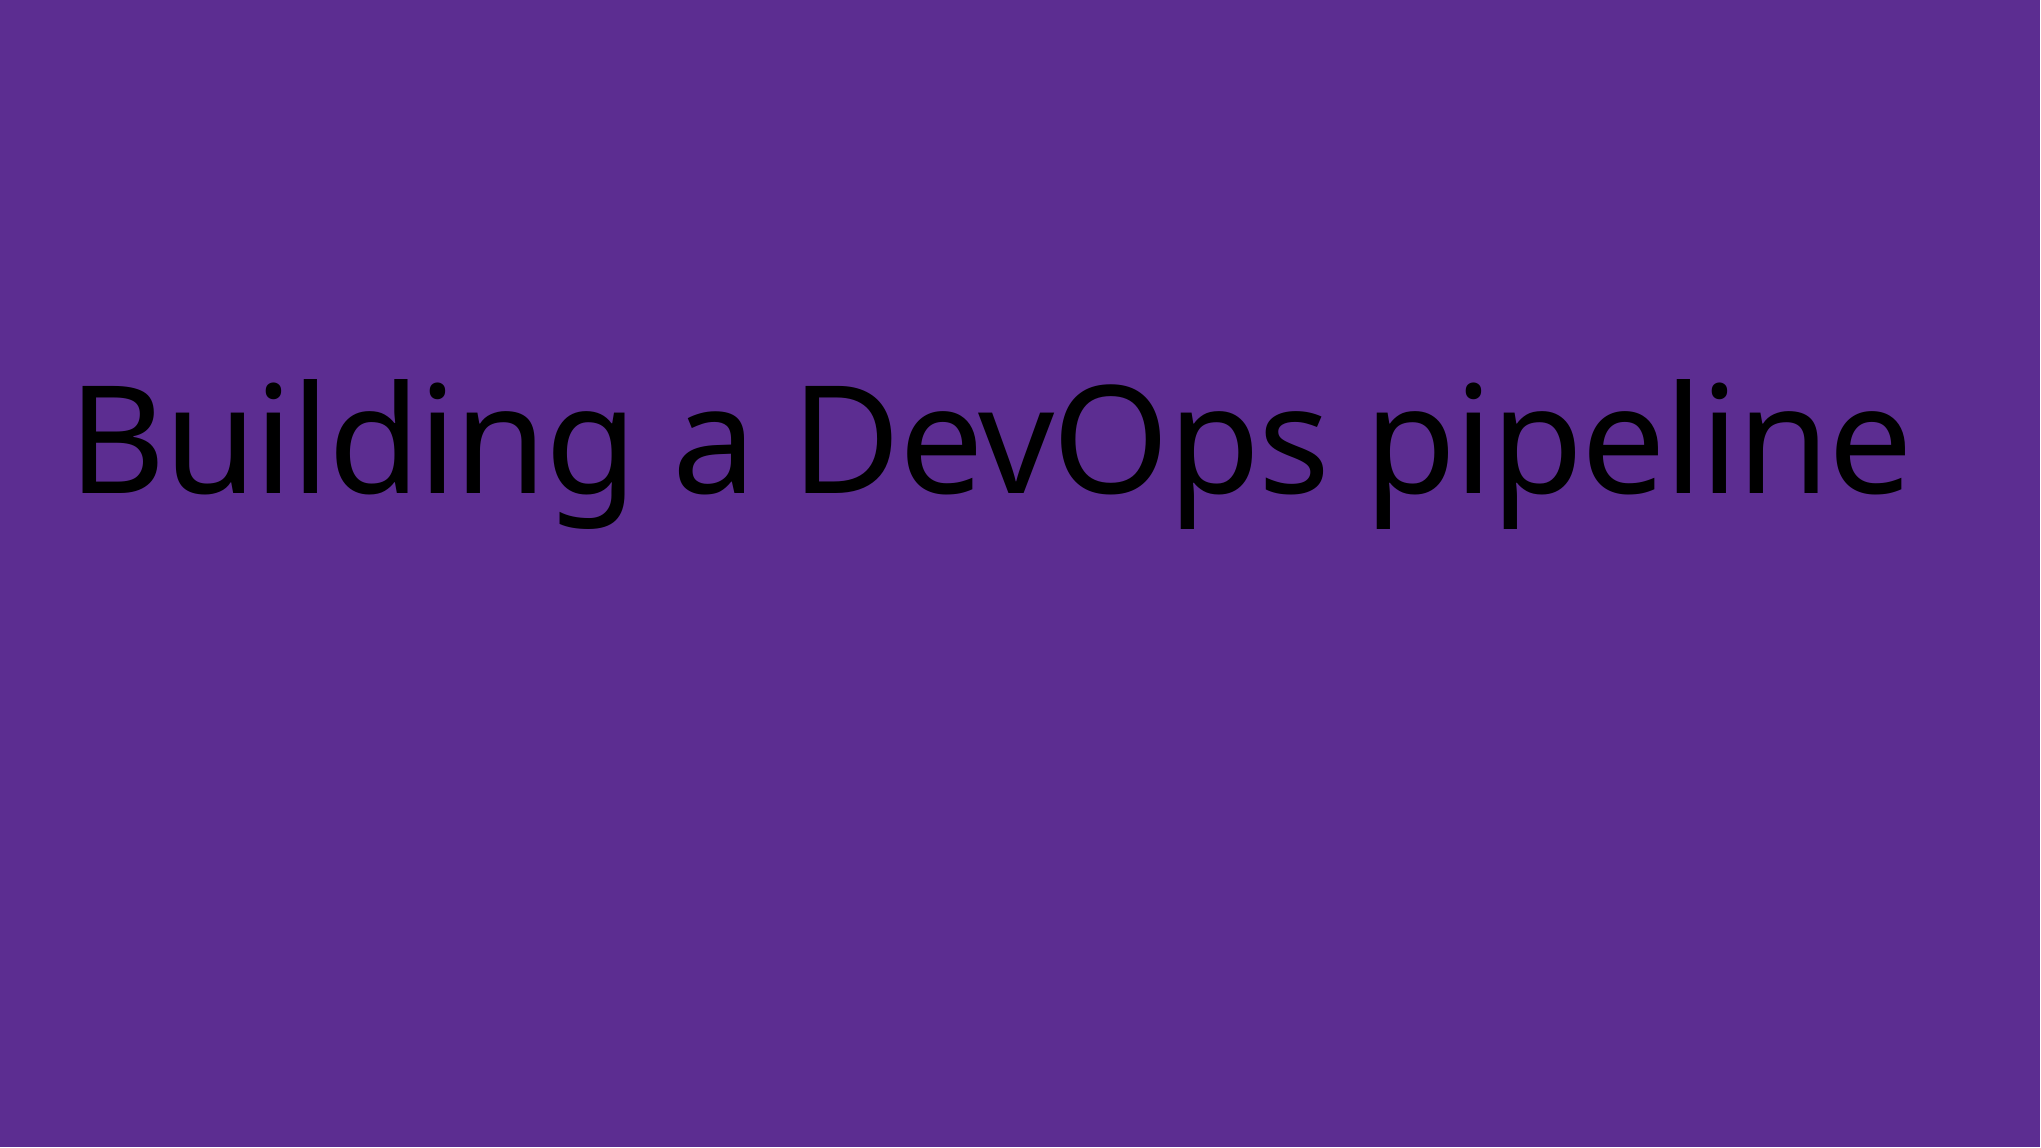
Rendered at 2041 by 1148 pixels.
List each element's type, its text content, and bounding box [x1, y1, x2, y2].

title Building a DevOps pipeline [45, 348, 1996, 543]
